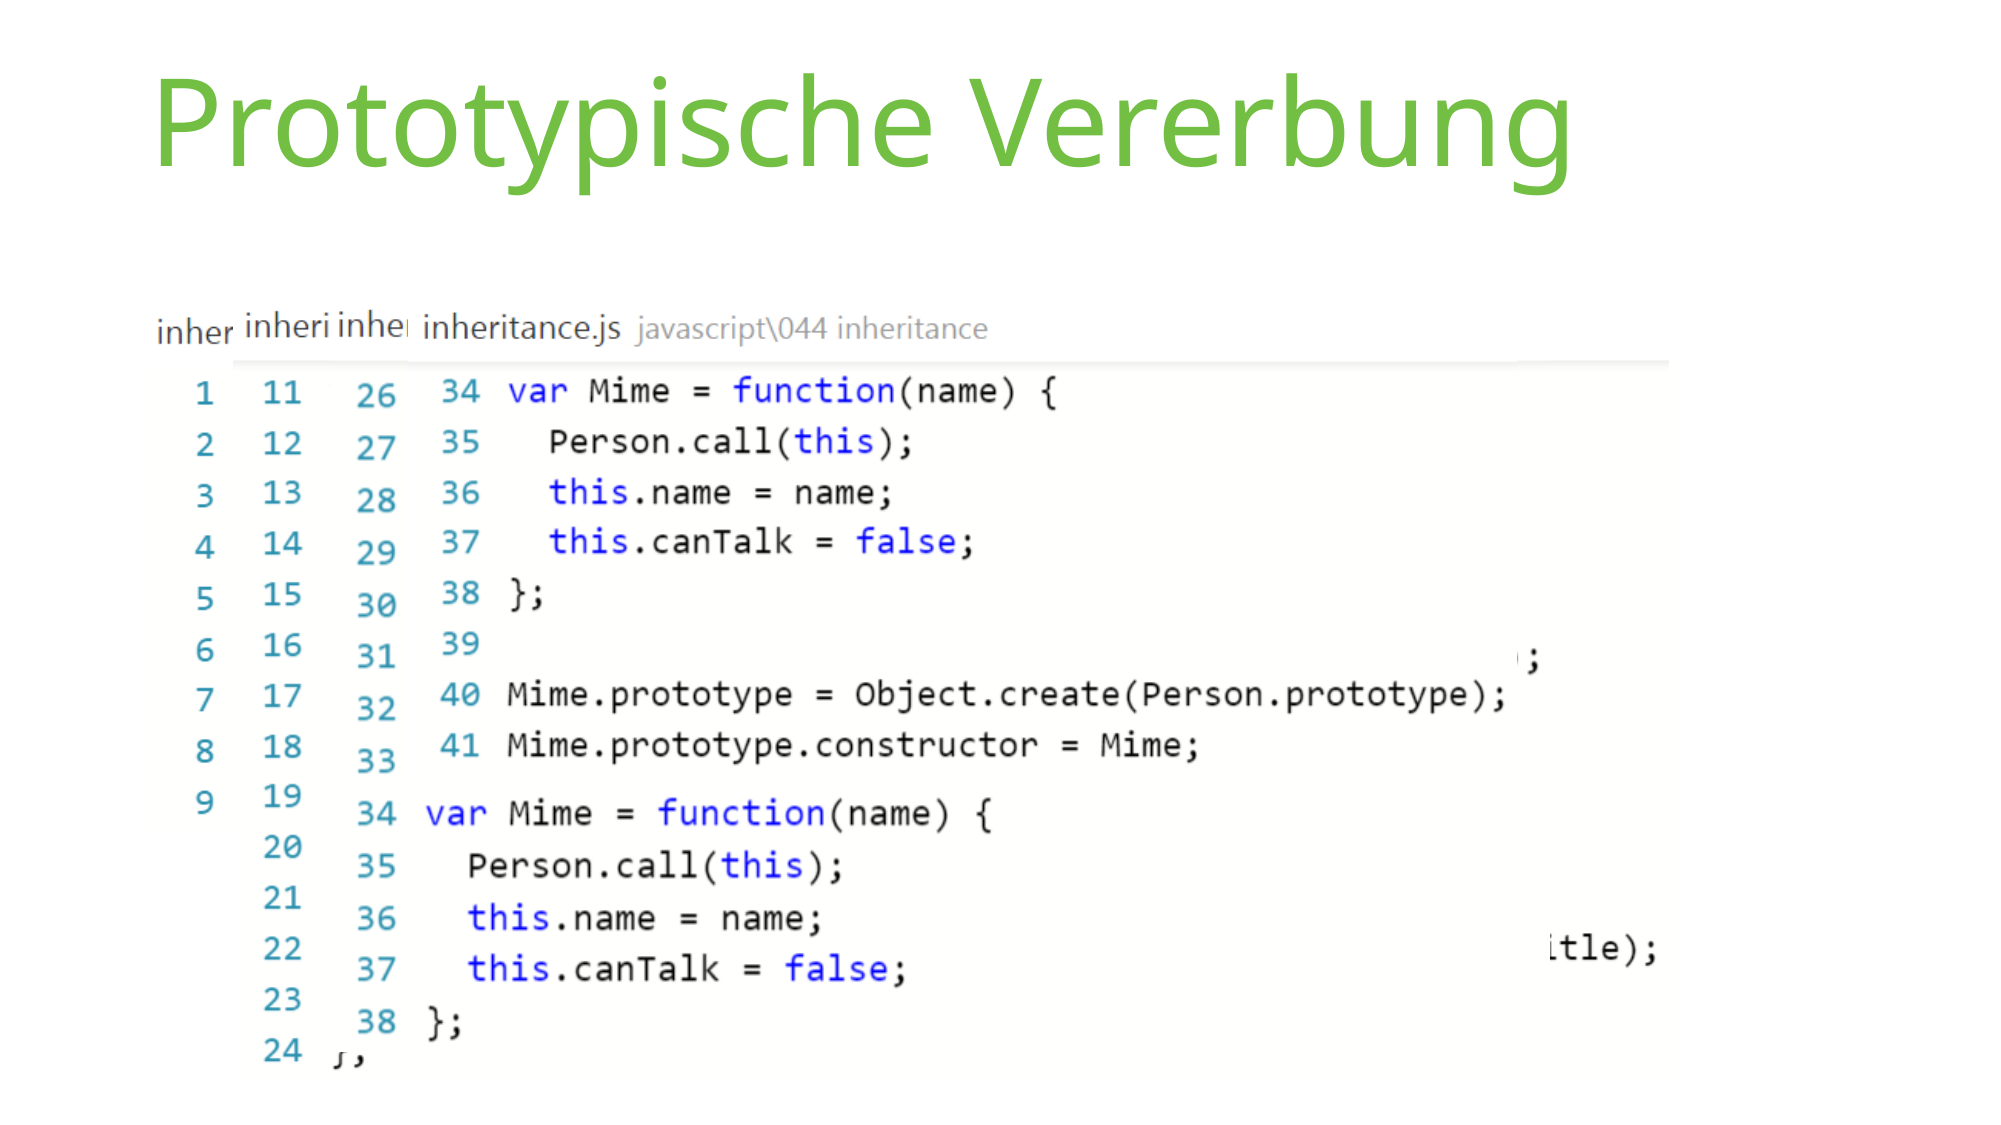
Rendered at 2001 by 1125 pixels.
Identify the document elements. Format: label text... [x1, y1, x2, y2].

title Prototypische Vererbung [149, 42, 1945, 192]
picture [137, 299, 1669, 1080]
